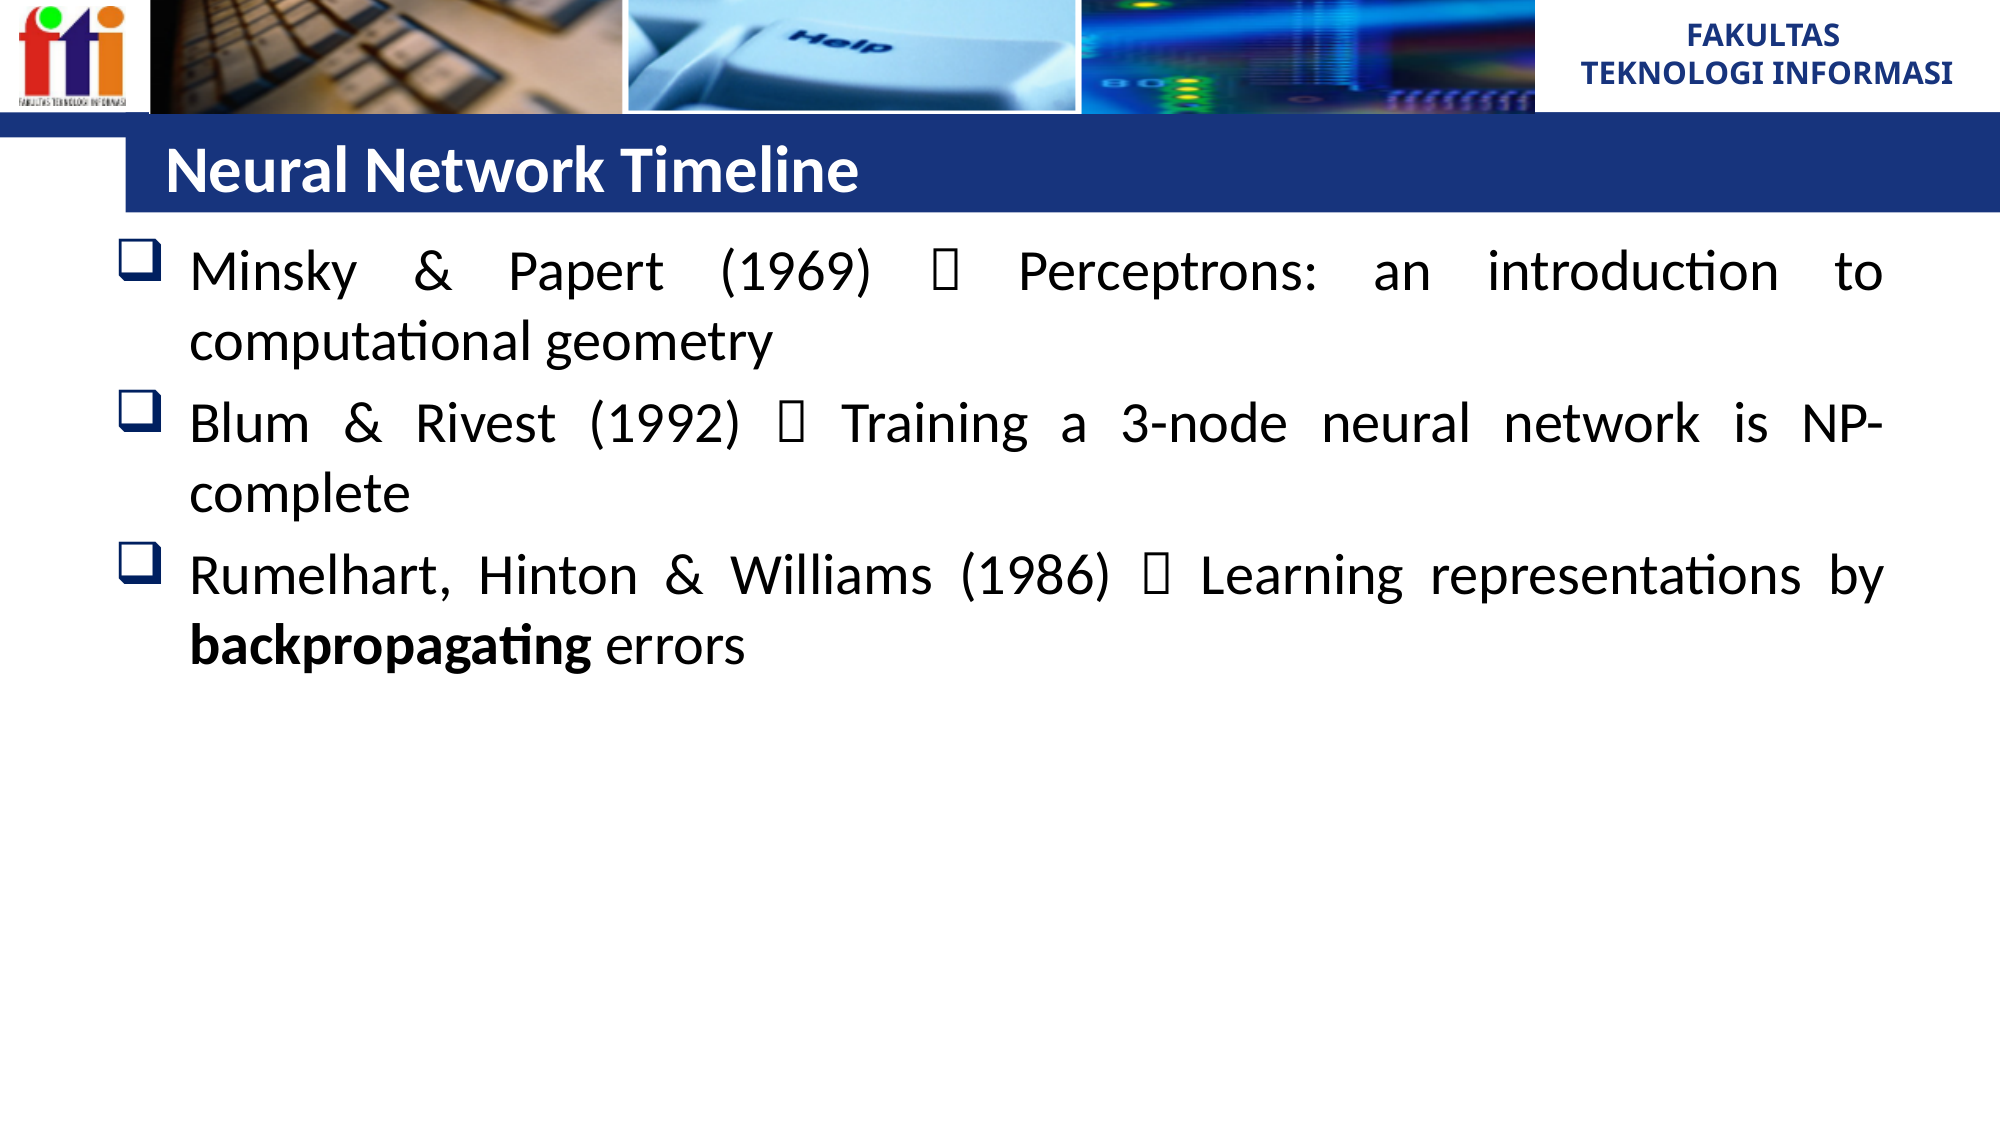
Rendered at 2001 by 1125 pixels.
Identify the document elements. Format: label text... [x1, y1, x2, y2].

list Minsky & Papert (1969)  Perceptrons: an introduction to computational geometry Blum & Rivest (1992)  Training a 3-node neural network is NP-complete Rumelhart, Hinton & Williams (1986)  Learning representations by backpropagating errors [99, 224, 1901, 1038]
picture [149, 0, 1535, 114]
title Neural Network Timeline [149, 119, 1934, 213]
picture [19, 6, 126, 106]
